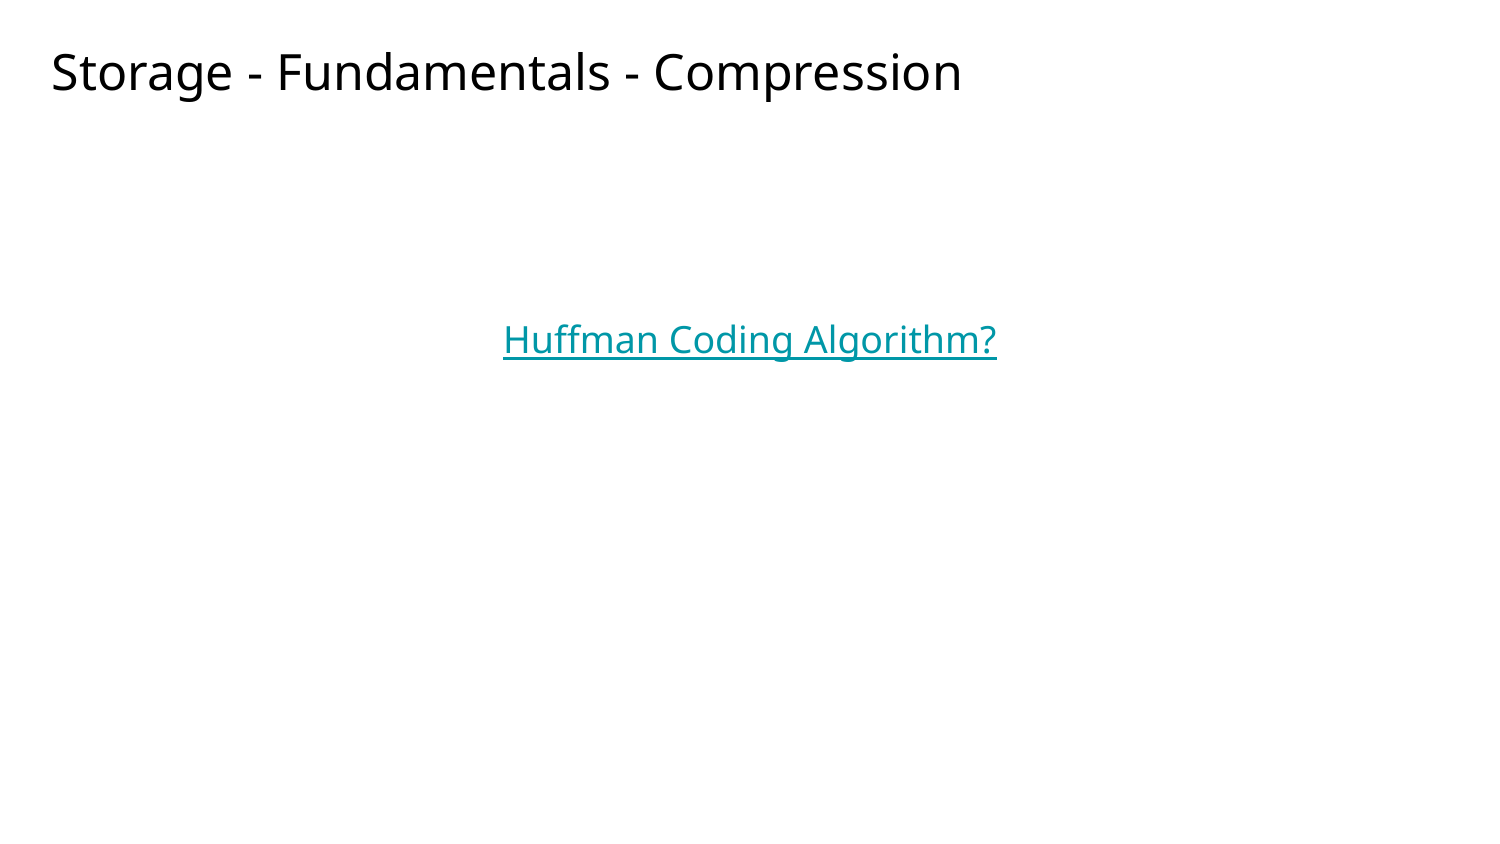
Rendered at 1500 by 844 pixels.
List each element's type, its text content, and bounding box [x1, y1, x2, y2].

text_box Huffman Coding Algorithm? [59, 301, 1441, 397]
title Storage - Fundamentals - Compression [36, 21, 1435, 116]
